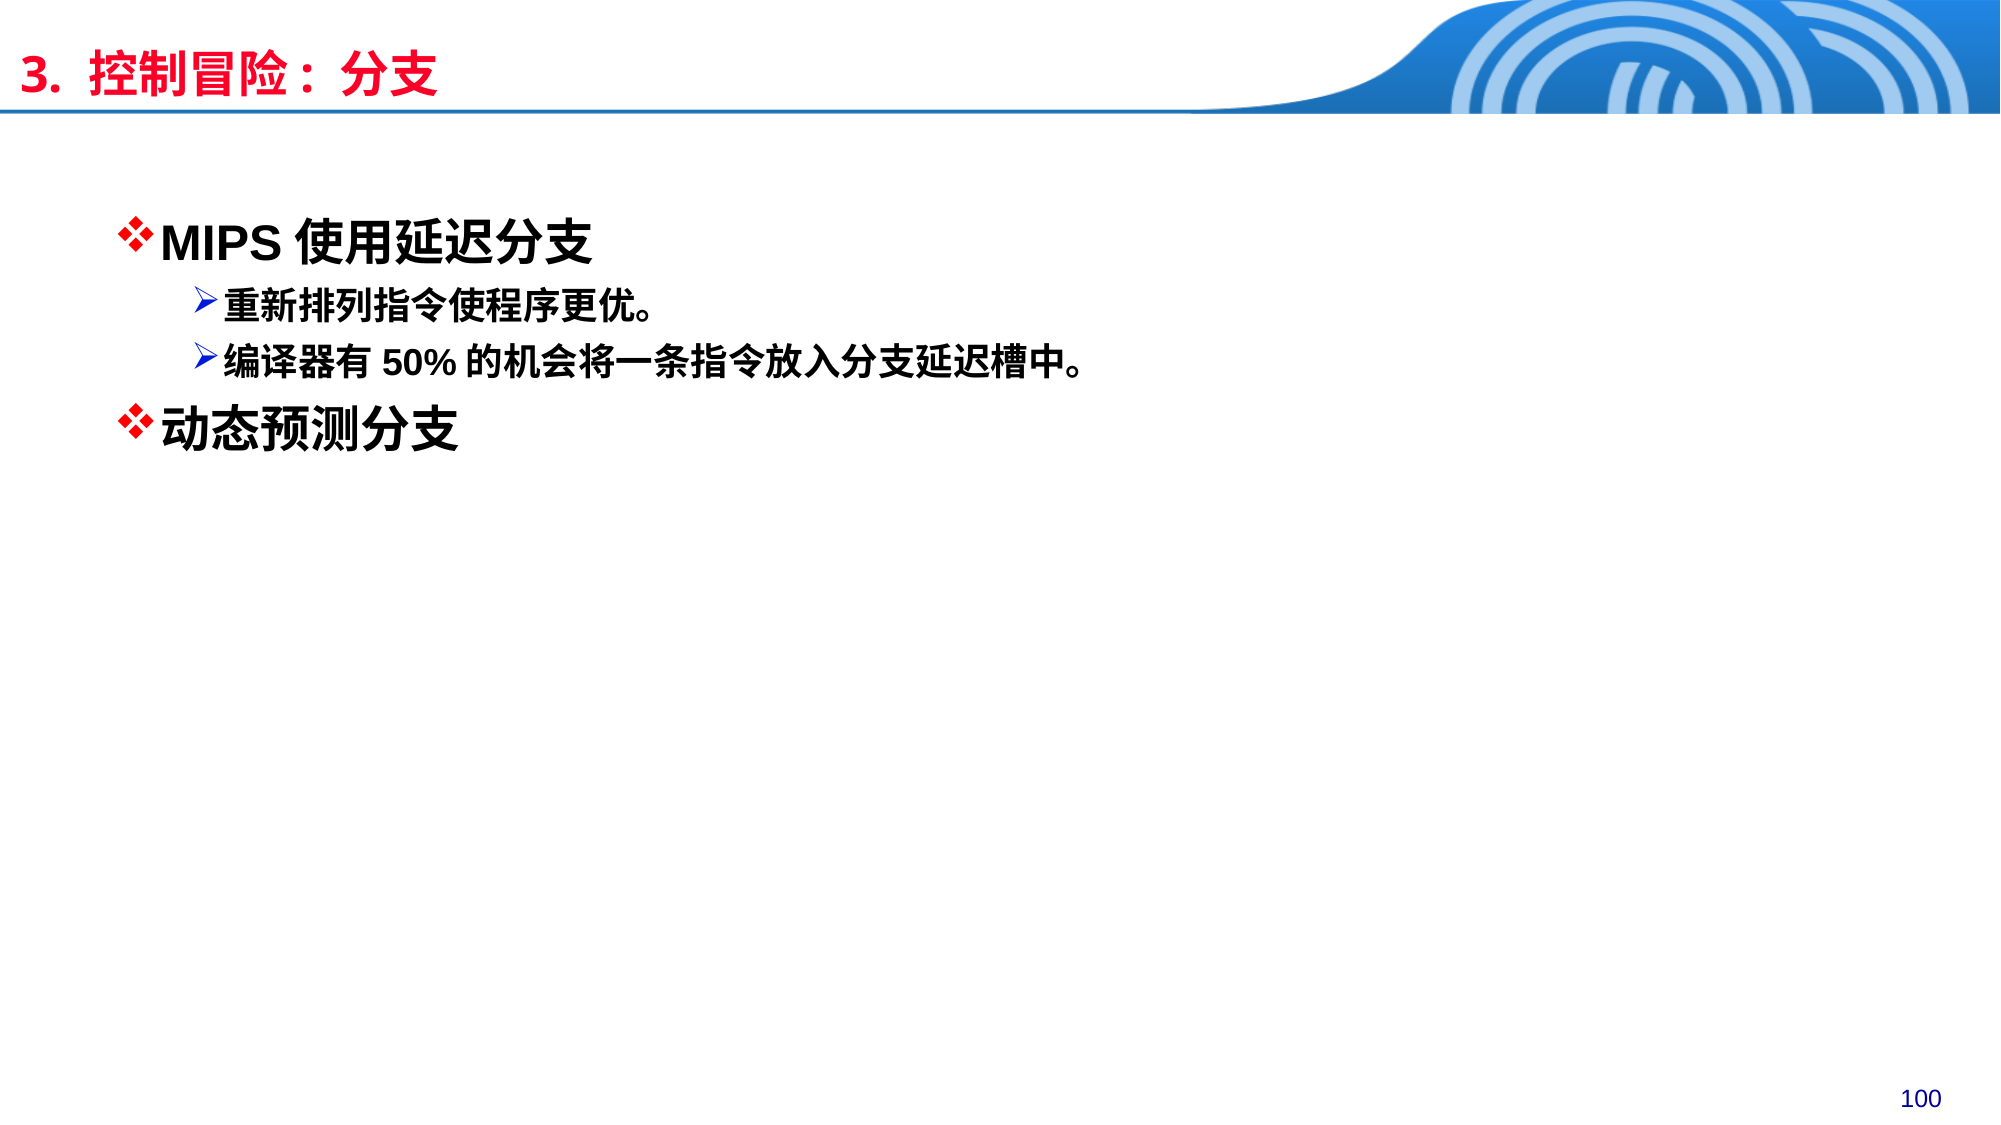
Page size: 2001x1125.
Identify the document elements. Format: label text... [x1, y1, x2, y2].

picture [0, 0, 2000, 114]
list MIPS使用延迟分支 重新排列指令使程序更优。 编译器有50%的机会将一条指令放入分支延迟槽中。 动态预测分支 [102, 190, 1454, 534]
title 3. 控制冒险: 分支 [9, 45, 1161, 108]
